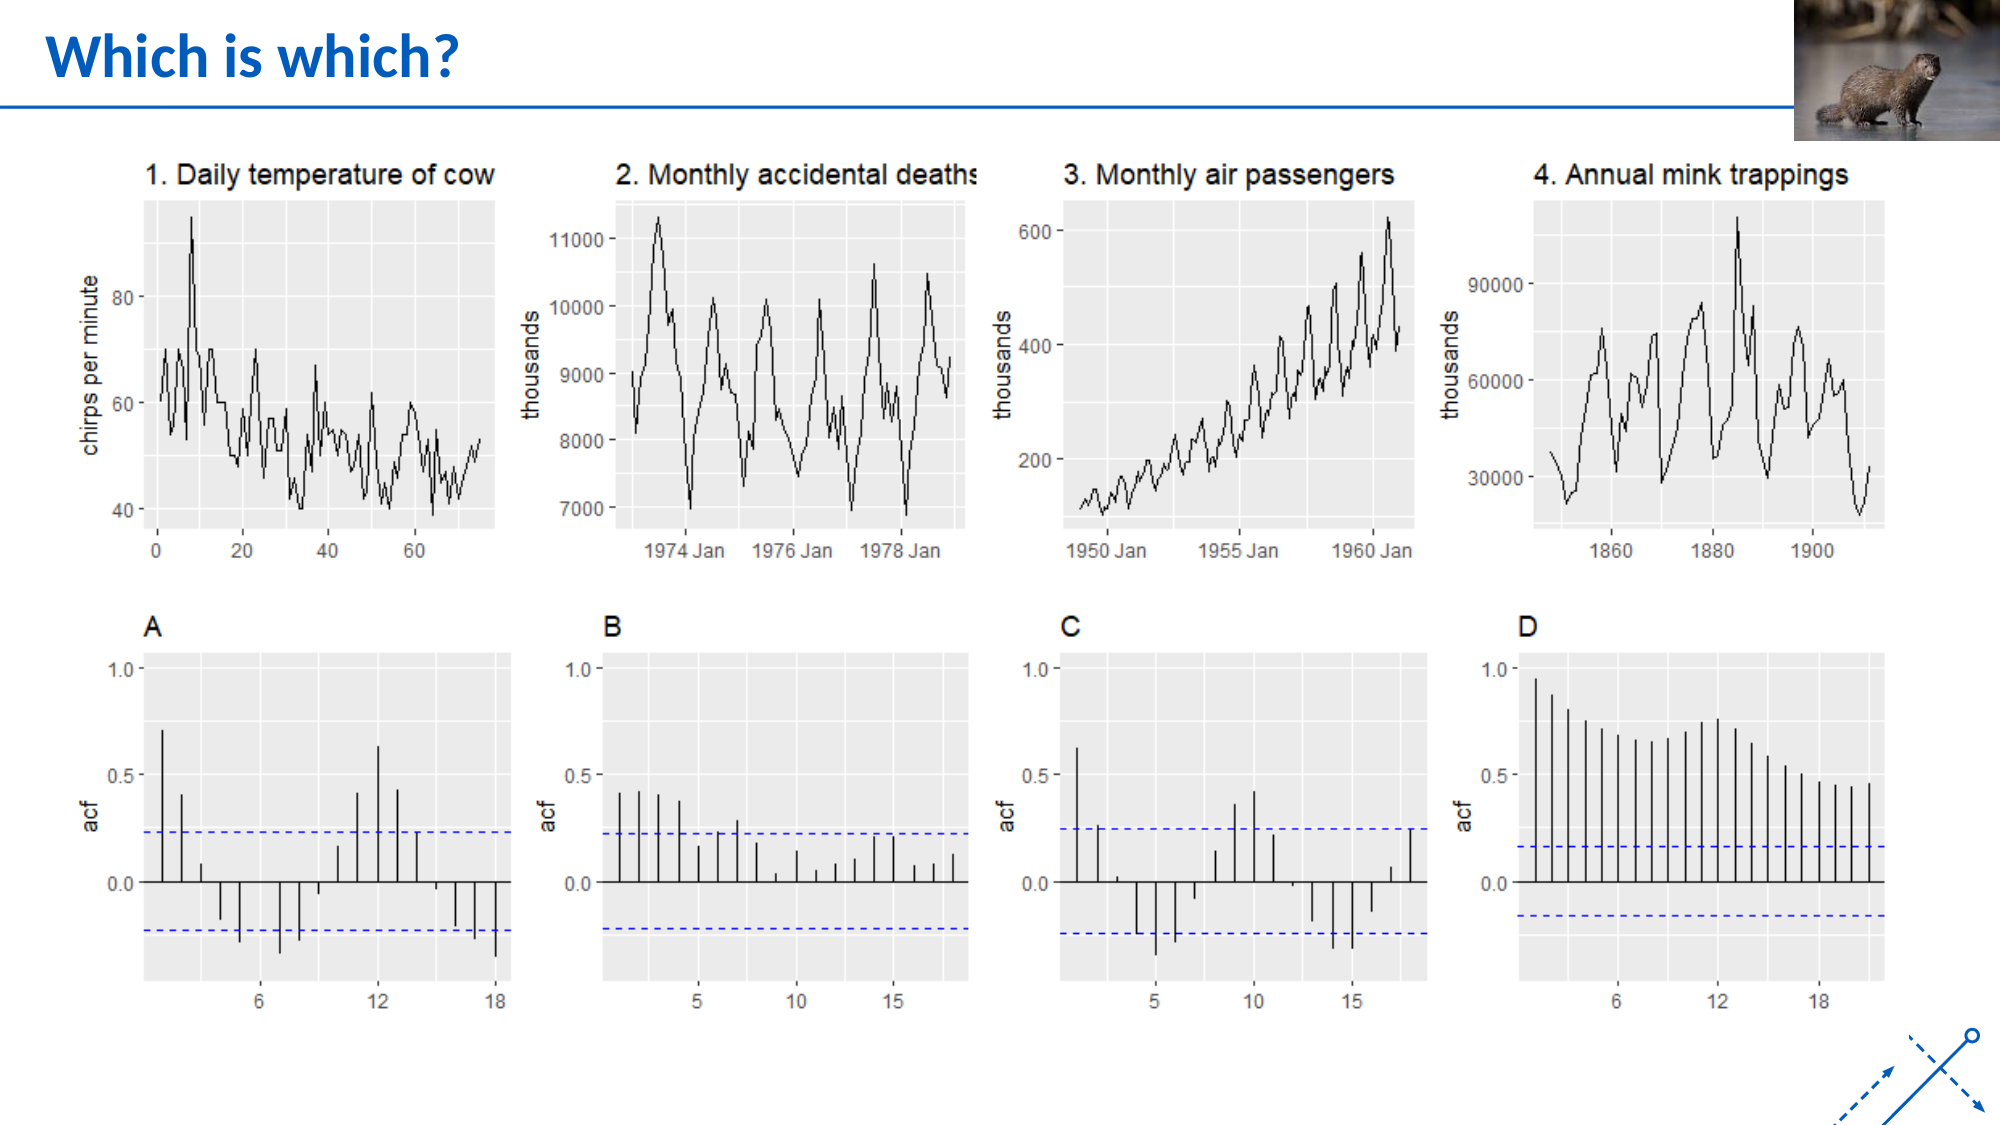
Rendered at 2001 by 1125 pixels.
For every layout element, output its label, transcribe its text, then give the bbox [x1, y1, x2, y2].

picture [0, 0, 2001, 1125]
title Which is which? [30, 7, 1789, 98]
